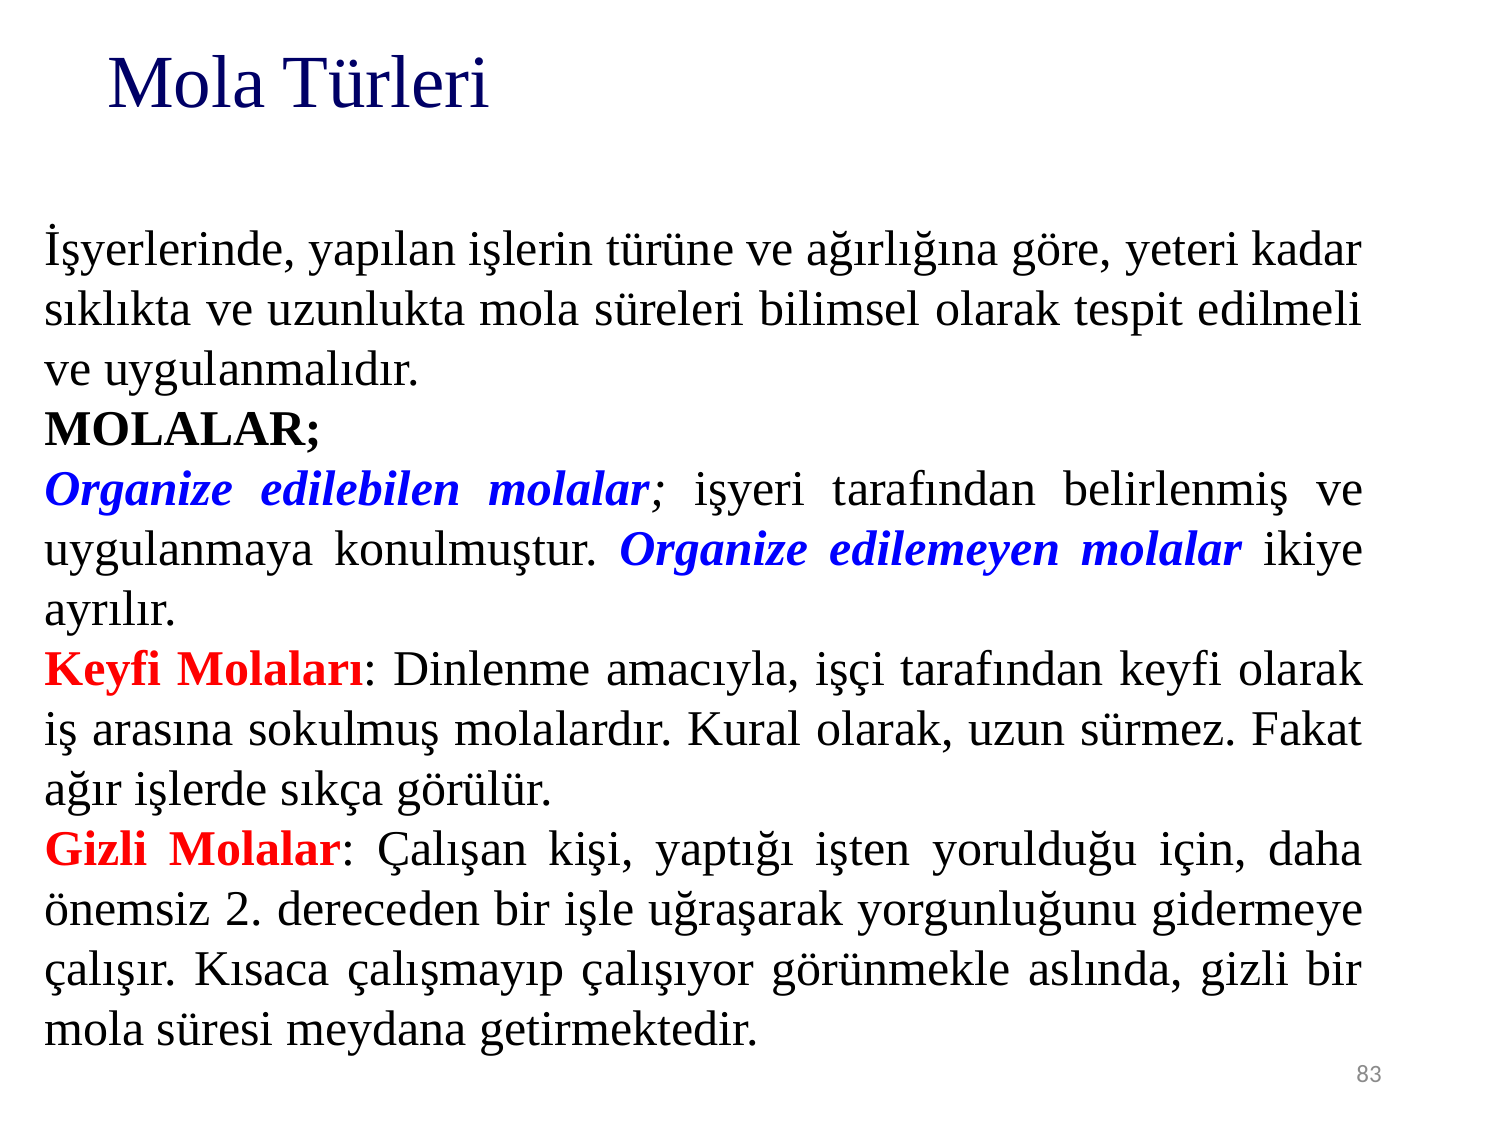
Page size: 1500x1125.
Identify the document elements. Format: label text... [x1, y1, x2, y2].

slide_number 83 [1059, 1042, 1397, 1103]
title Mola Türleri [93, 23, 1426, 143]
text_box İşyerlerinde, yapılan işlerin türüne ve ağırlığına göre, yeteri kadar sıklıkta ve uzunlukta mola süreleri bilimsel olarak tespit edilmeli ve uygulanmalıdır. MOLALAR; Organize edilebilen molalar; işyeri tarafından belirlenmiş ve uygulanmaya konulmuştur. Organize edilemeyen molalar ikiye ayrılır. Keyfi Molaları: Dinlenme amacıyla, işçi tarafından keyfi olarak iş arasına sokulmuş molalardır. Kural olarak, uzun sürmez. Fakat ağır işlerde sıkça görülür. Gizli Molalar: Çalışan kişi, yaptığı işten yorulduğu için, daha önemsiz 2. dereceden bir işle uğraşarak yorgunluğunu gidermeye çalışır. Kısaca çalışmayıp çalışıyor görünmekle aslında, gizli bir mola süresi meydana getirmektedir. [29, 208, 1380, 1123]
